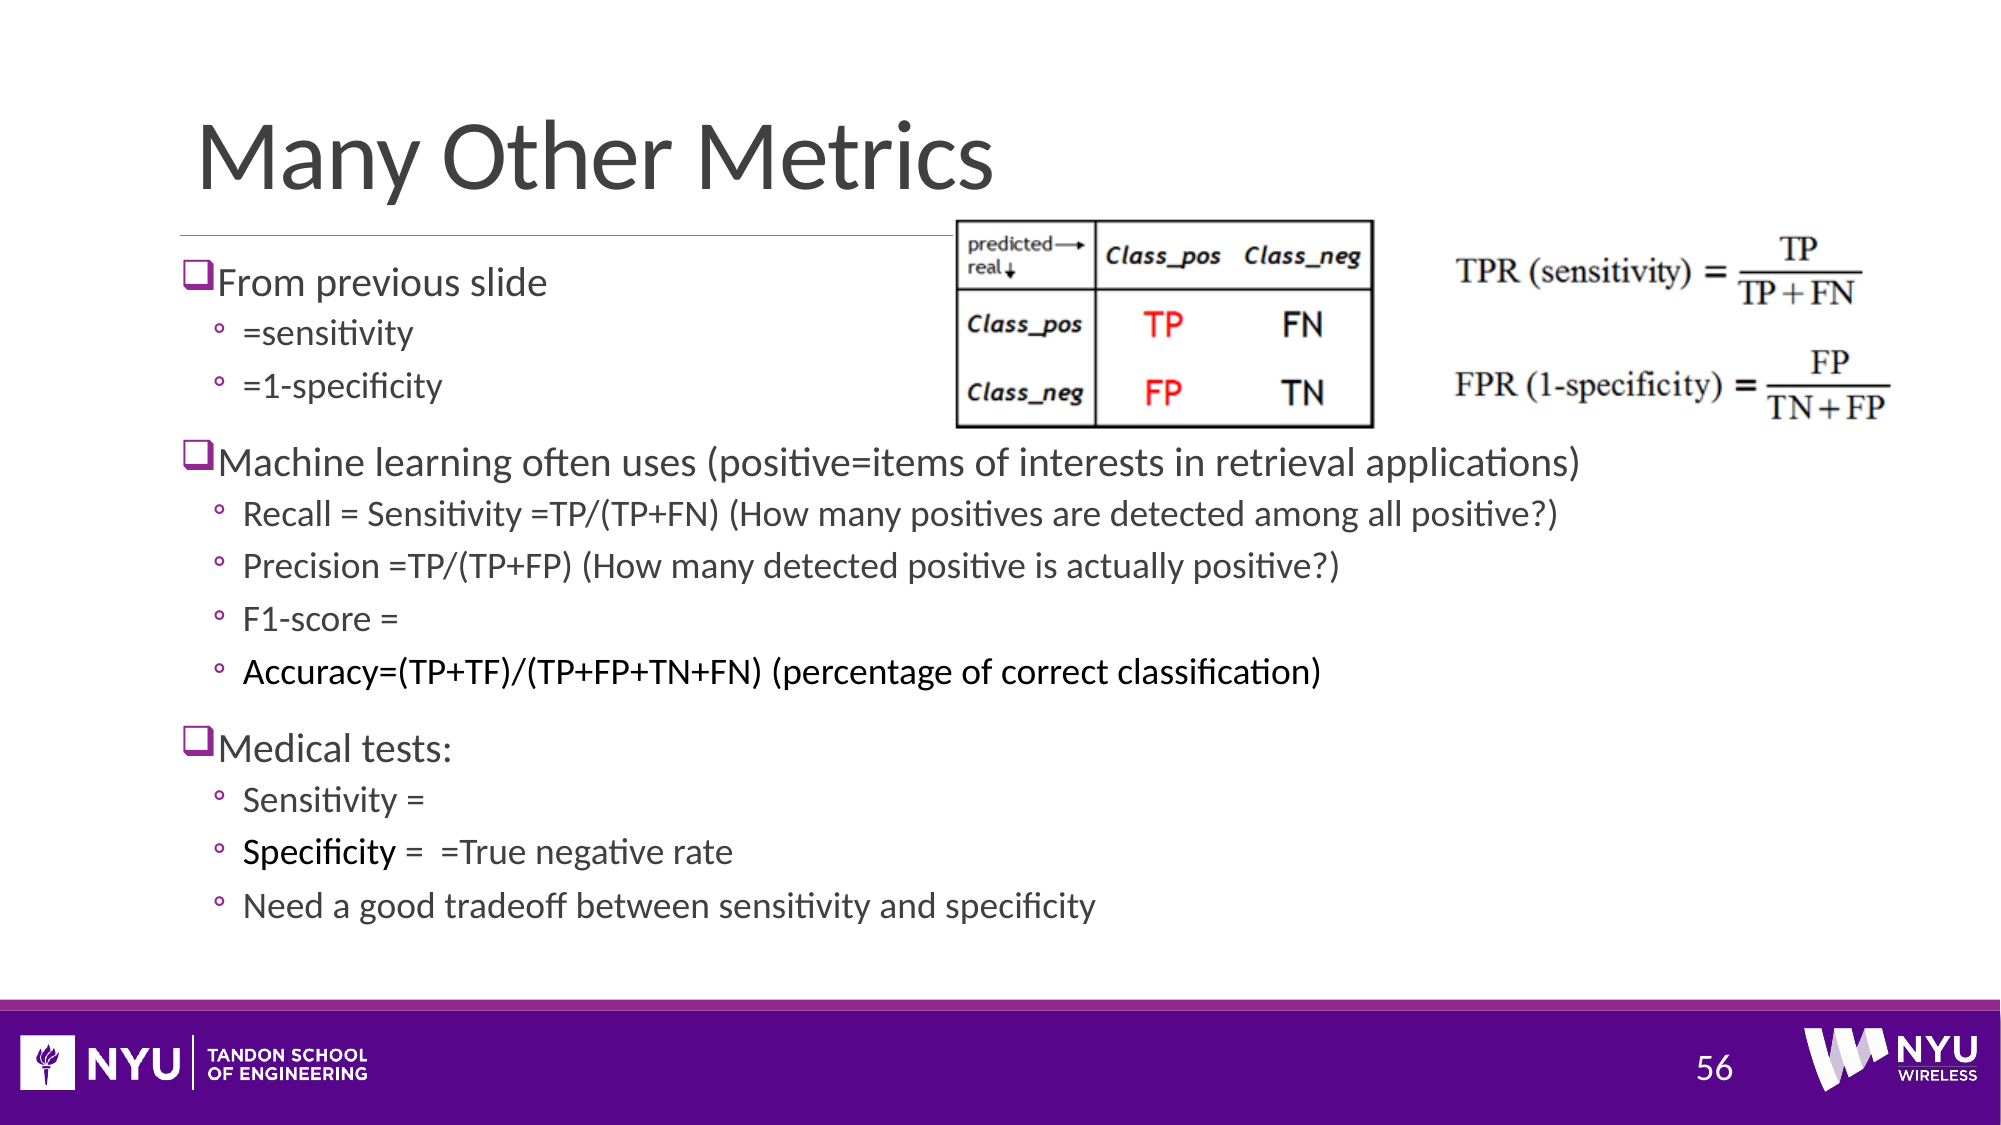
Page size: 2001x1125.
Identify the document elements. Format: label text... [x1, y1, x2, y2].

slide_number 56 [1533, 1035, 1749, 1096]
picture [952, 217, 1906, 433]
title Many Other Metrics [180, 47, 1830, 218]
